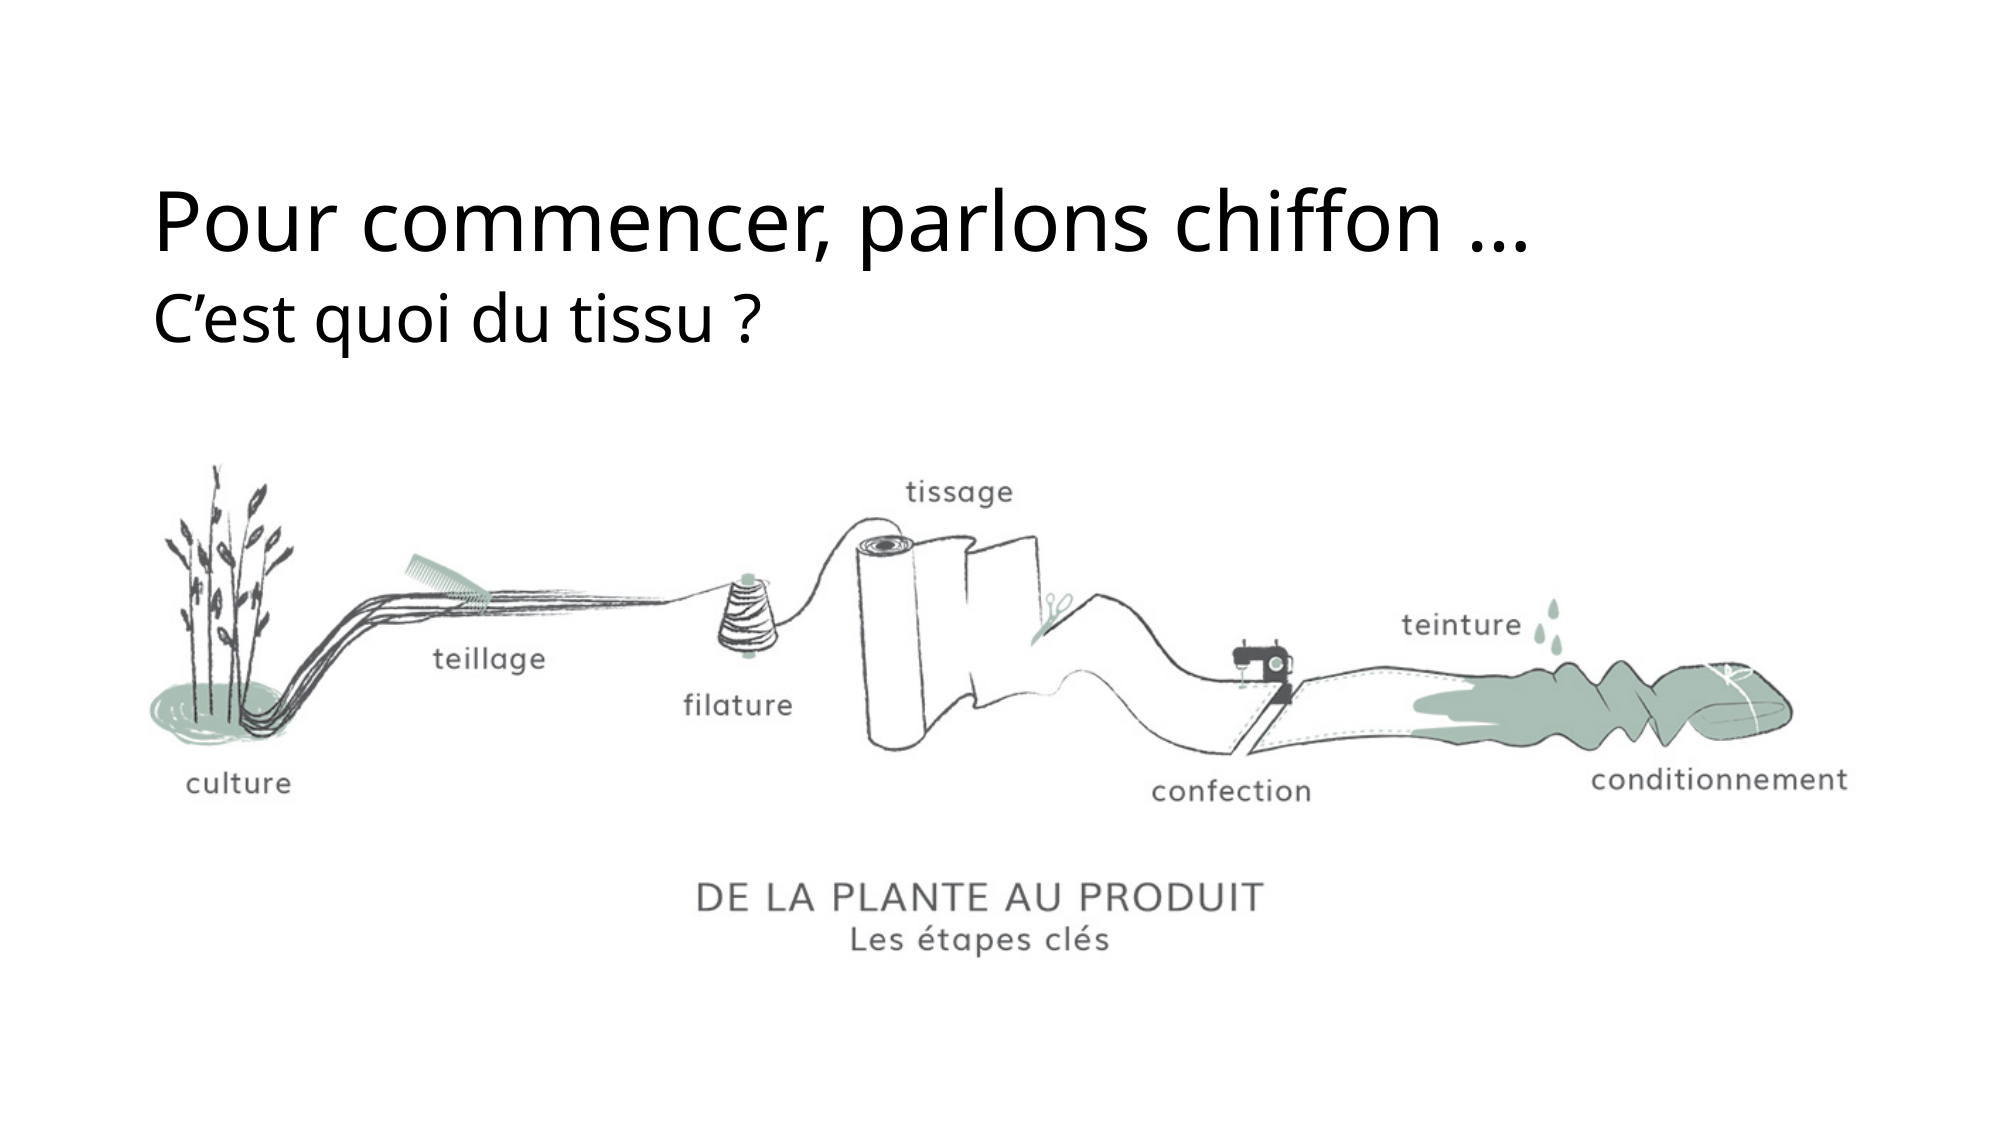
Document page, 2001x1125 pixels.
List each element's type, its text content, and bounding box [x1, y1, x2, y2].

text_box C’est quoi du tissu ? [137, 277, 1863, 441]
title Pour commencer, parlons chiffon … [137, 59, 1863, 277]
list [137, 441, 1863, 983]
